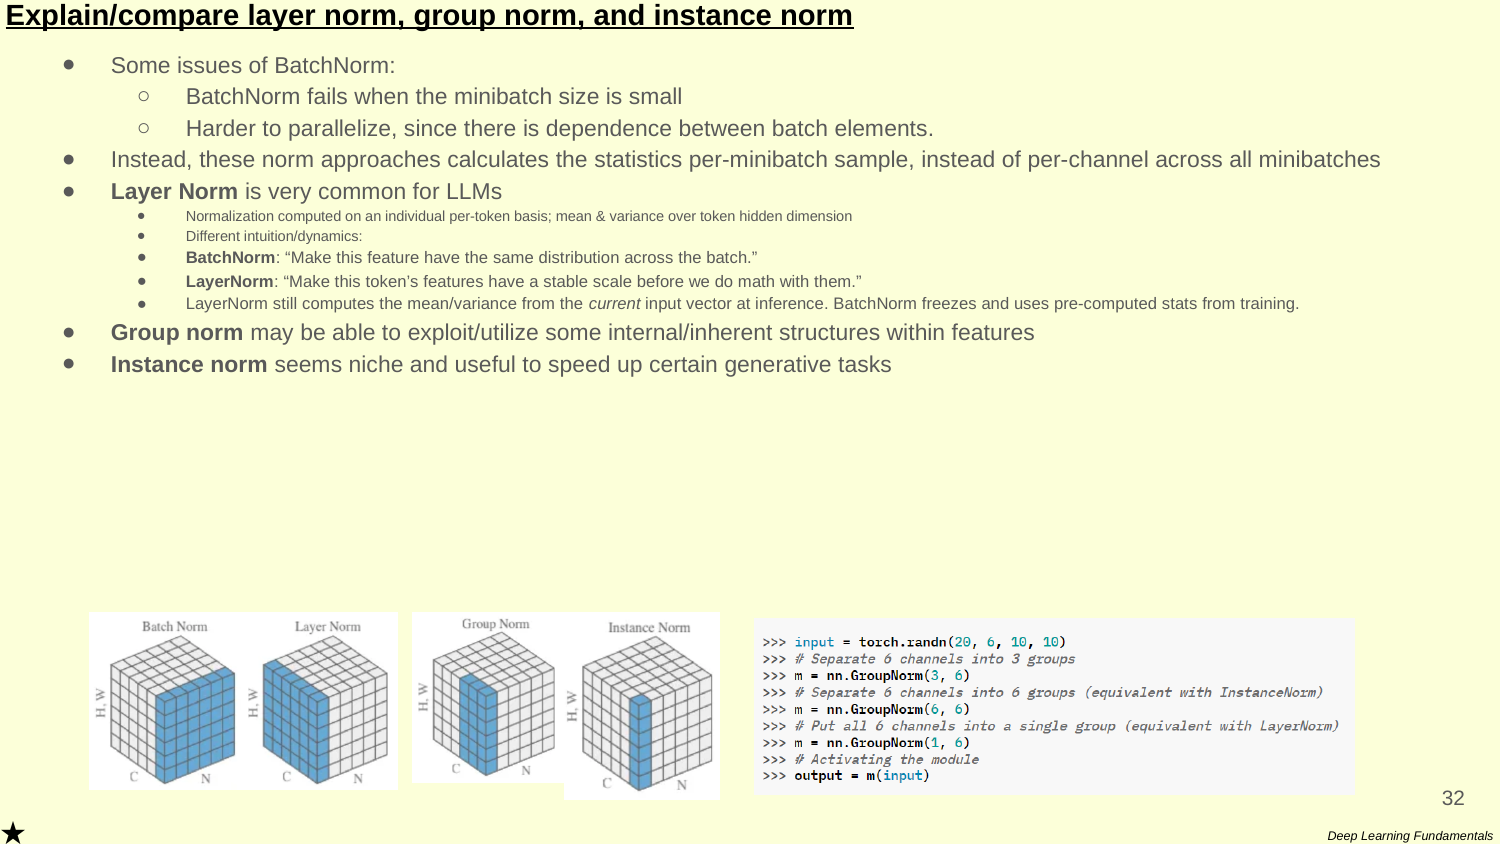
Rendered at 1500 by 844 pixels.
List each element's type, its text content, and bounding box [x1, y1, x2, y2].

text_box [0, 30, 1500, 844]
text_box Explain/compare layer norm, group norm, and instance norm [0, 0, 1467, 29]
